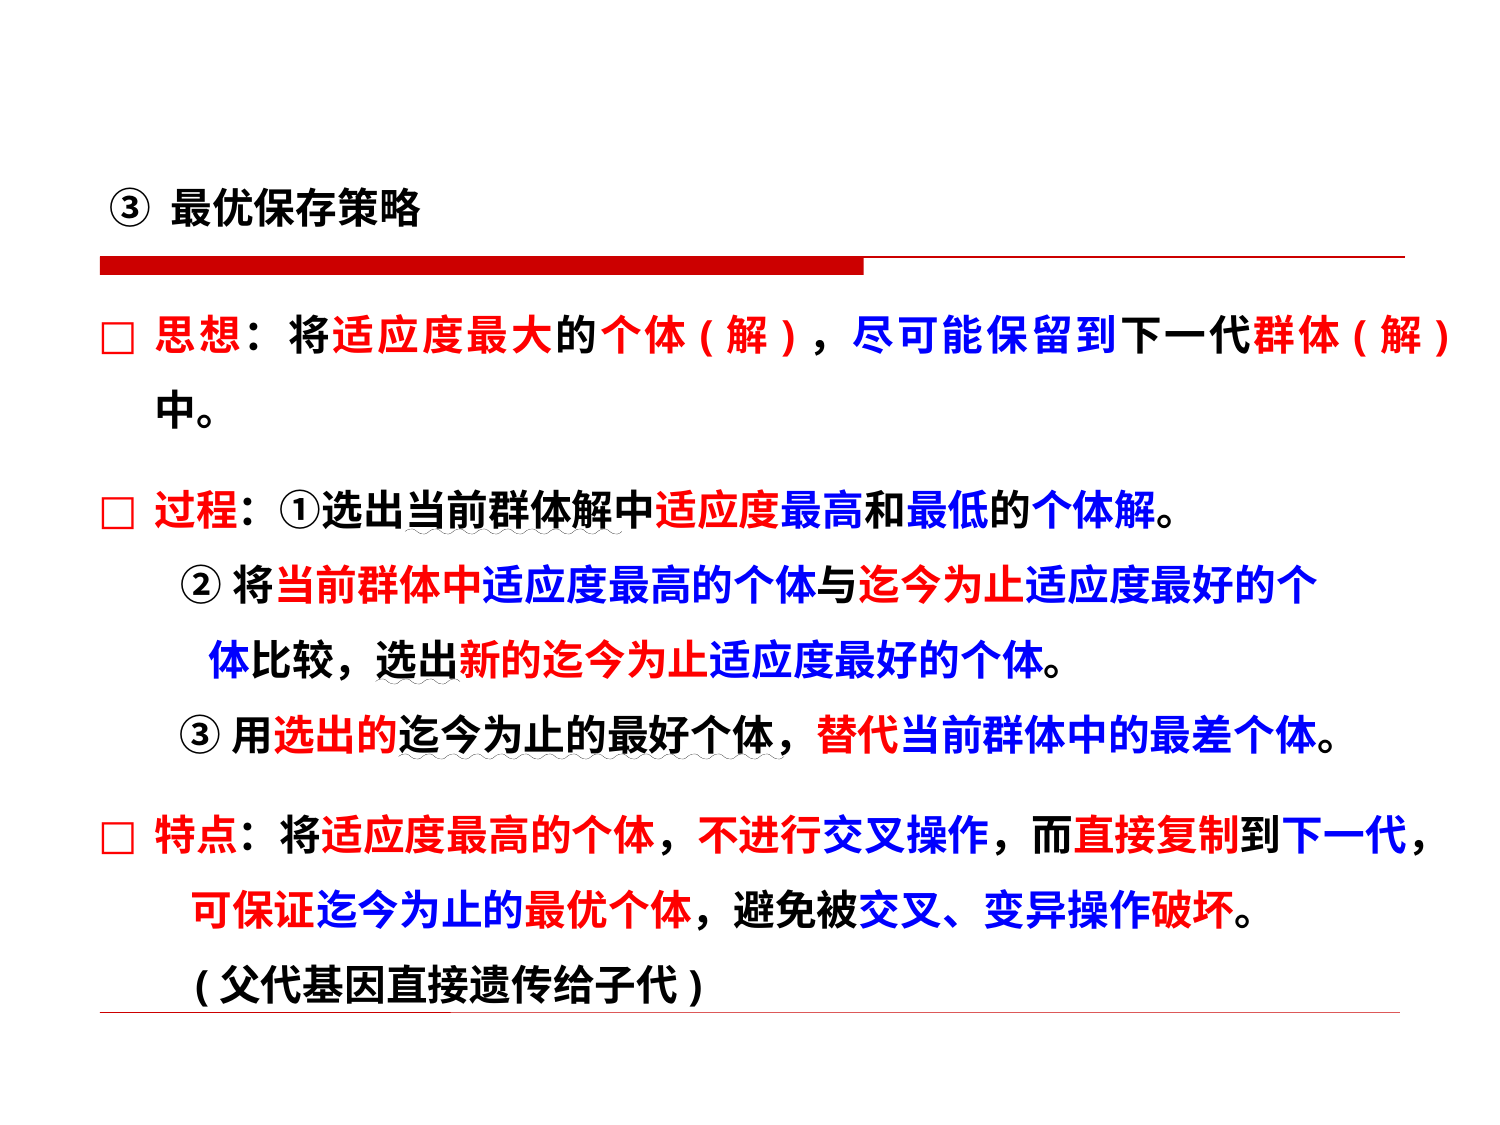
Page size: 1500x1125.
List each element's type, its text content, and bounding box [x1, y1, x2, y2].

text_box 思想：将适应度最大的个体(解)，尽可能保留到下一代群体(解)中。 过程：①选出当前群体解中适应度最高和最低的个体解。 ②将当前群体中适应度最高的个体与迄今为止适应度最好的个 体比较，选出新的迄今为止适应度最好的个体。 ③用选出的迄今为止的最好个体，替代当前群体中的最差个体。 特点：将适应度最高的个体，不进行交叉操作，而直接复制到下一代， 可保证迄今为止的最优个体，避免被交叉、变异操作破坏。 (父代基因直接遗传给子代) [98, 283, 1459, 1009]
text_box ③ 最优保存策略 [109, 181, 443, 232]
